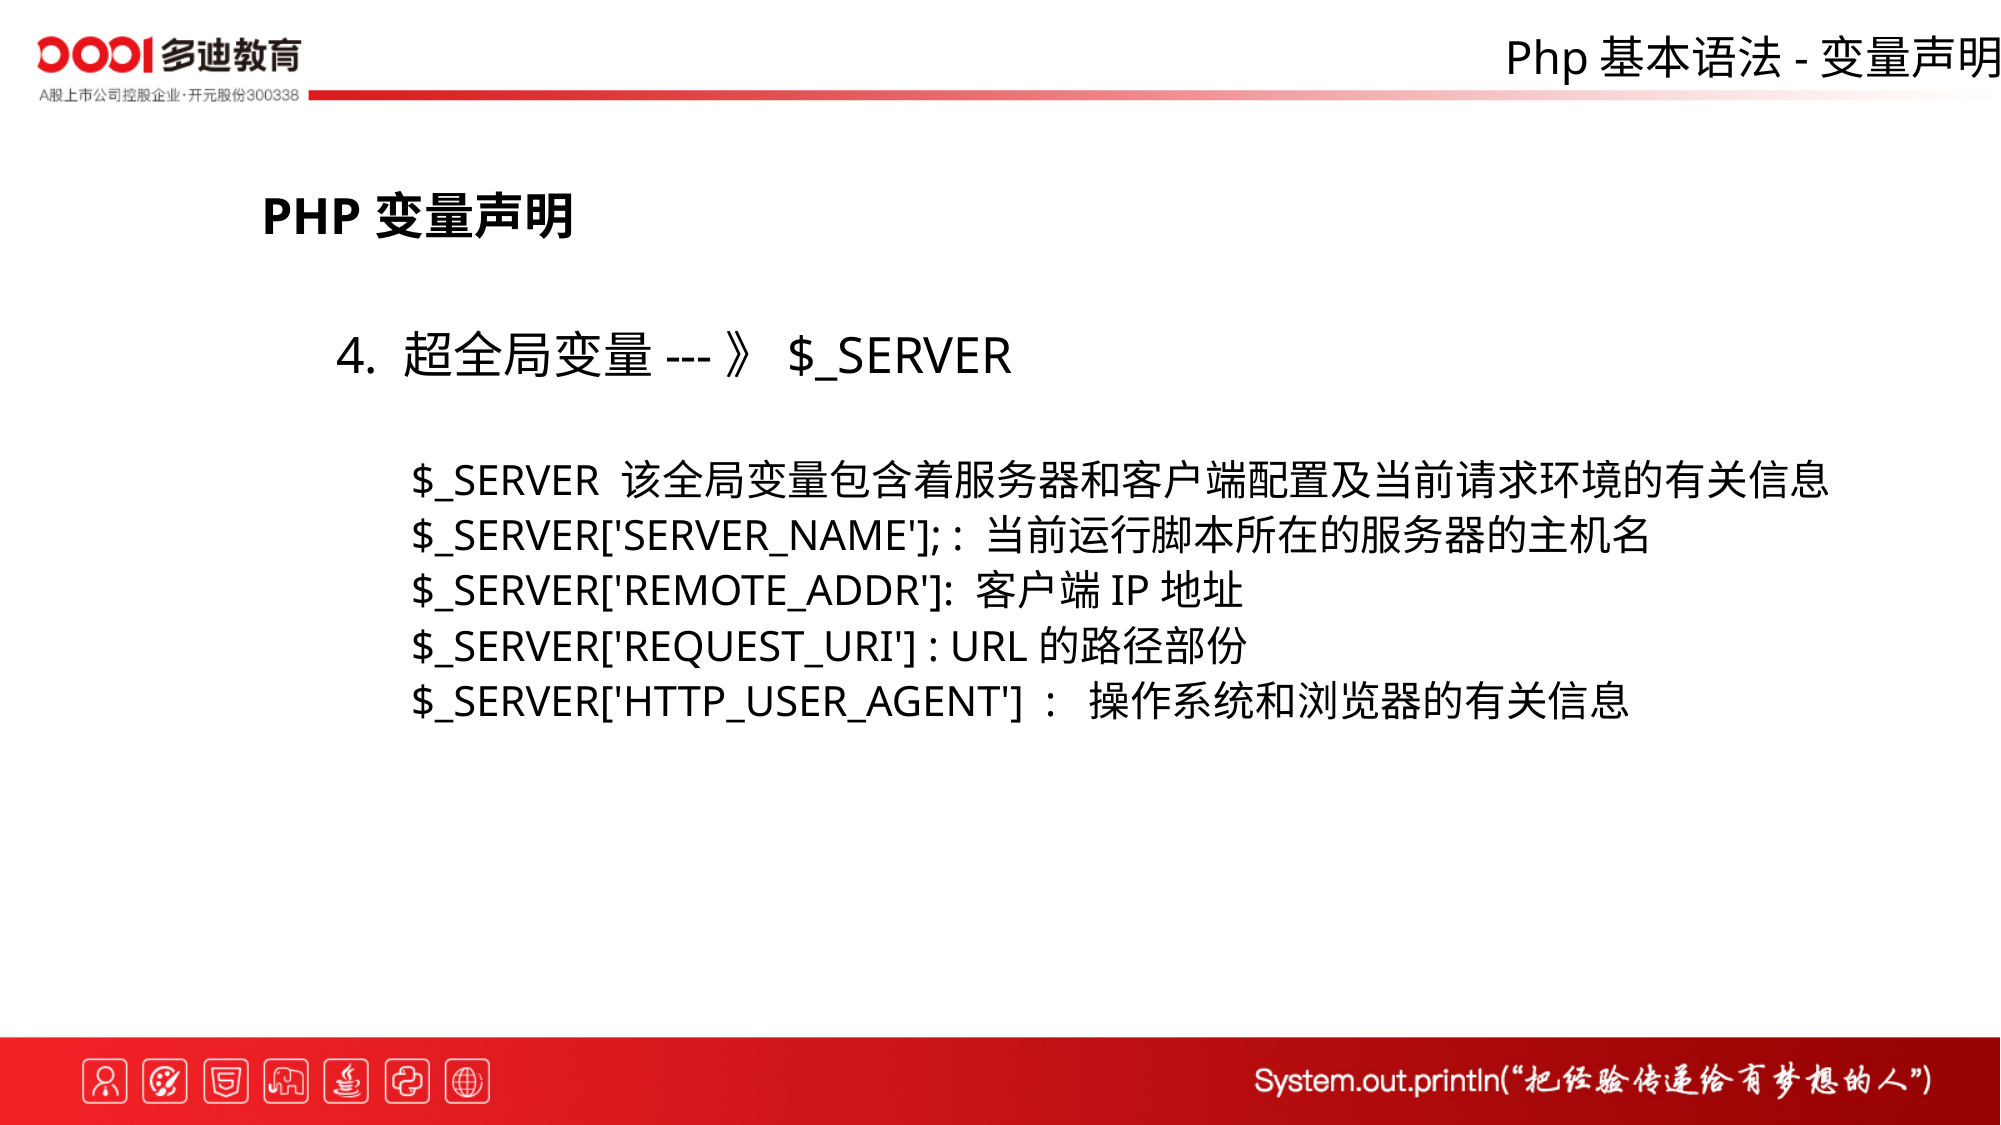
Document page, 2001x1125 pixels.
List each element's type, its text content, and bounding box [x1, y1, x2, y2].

text_box PHP变量声明 4. 超全局变量---》$_SERVER $_SERVER 该全局变量包含着服务器和客户端配置及当前请求环境的有关信息 $_SERVER['SERVER_NAME']; : 当前运行脚本所在的服务器的主机名 $_SERVER['REMOTE_ADDR']: 客户端IP地址 $_SERVER['REQUEST_URI'] : URL的路径部份 $_SERVER['HTTP_USER_AGENT'] : 操作系统和浏览器的有关信息 [246, 183, 1886, 1031]
text_box Php基本语法-变量声明 [1490, 21, 2000, 92]
picture [0, 0, 2000, 1125]
